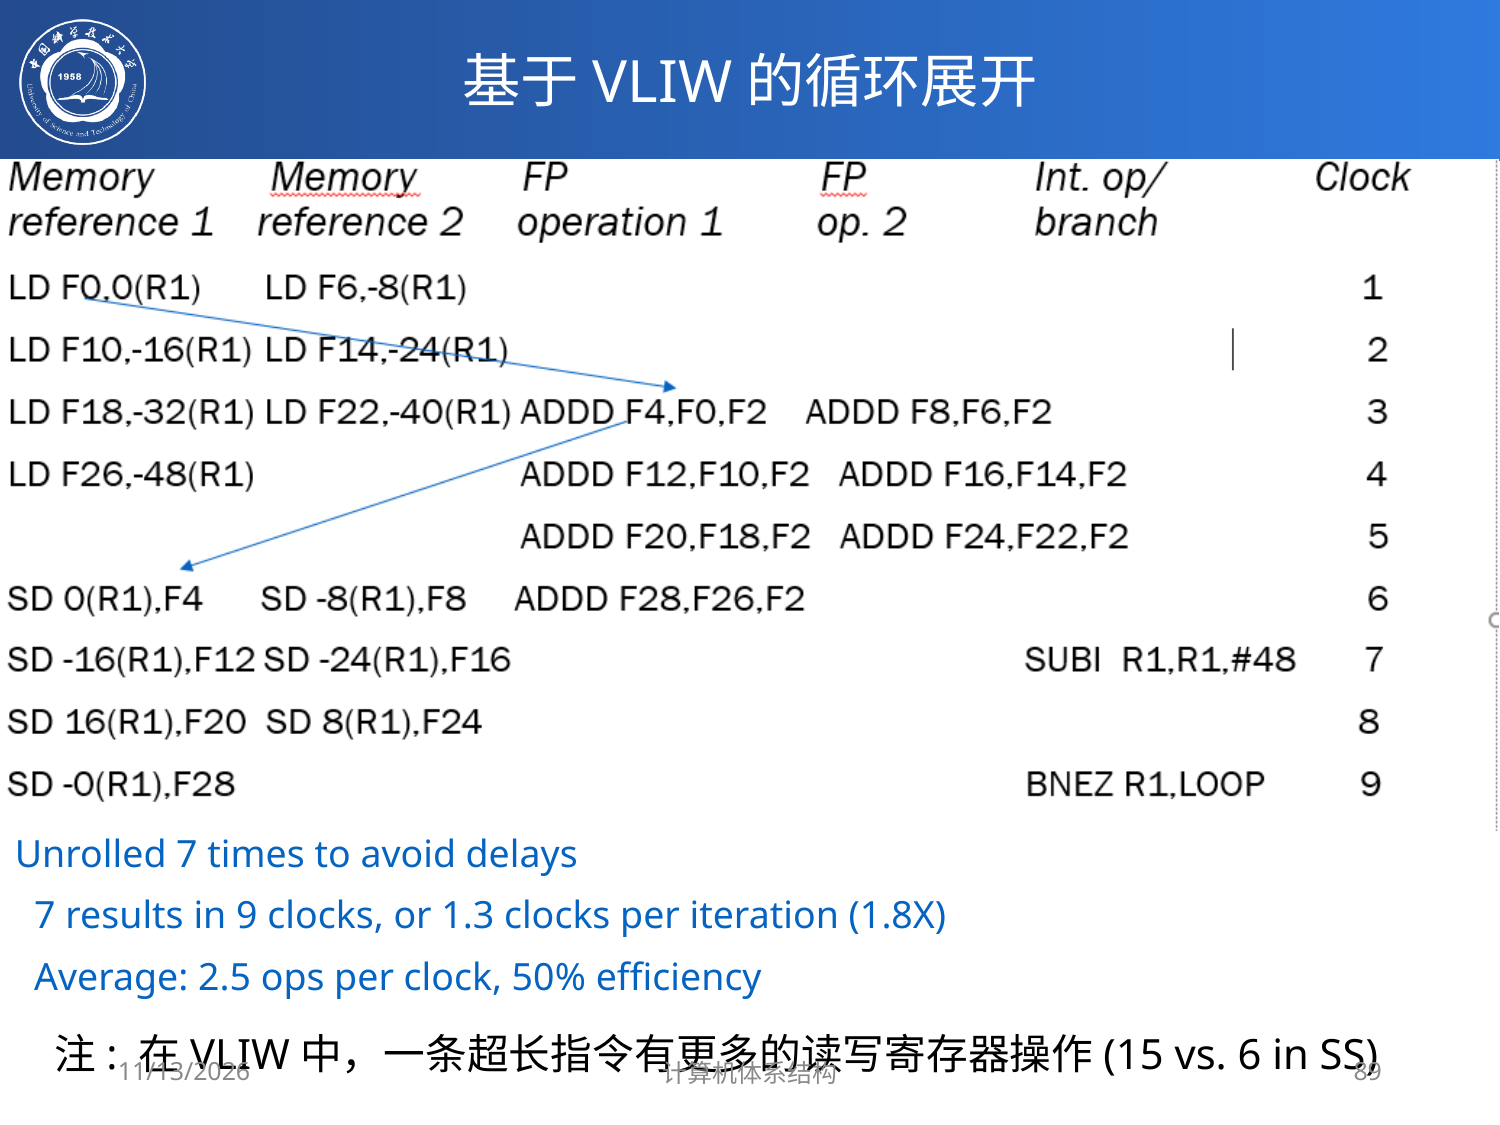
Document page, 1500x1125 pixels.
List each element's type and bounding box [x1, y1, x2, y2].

picture [0, 158, 1500, 832]
title [70, 4, 1430, 153]
picture [19, 19, 70, 145]
text_box [0, 832, 1483, 1103]
